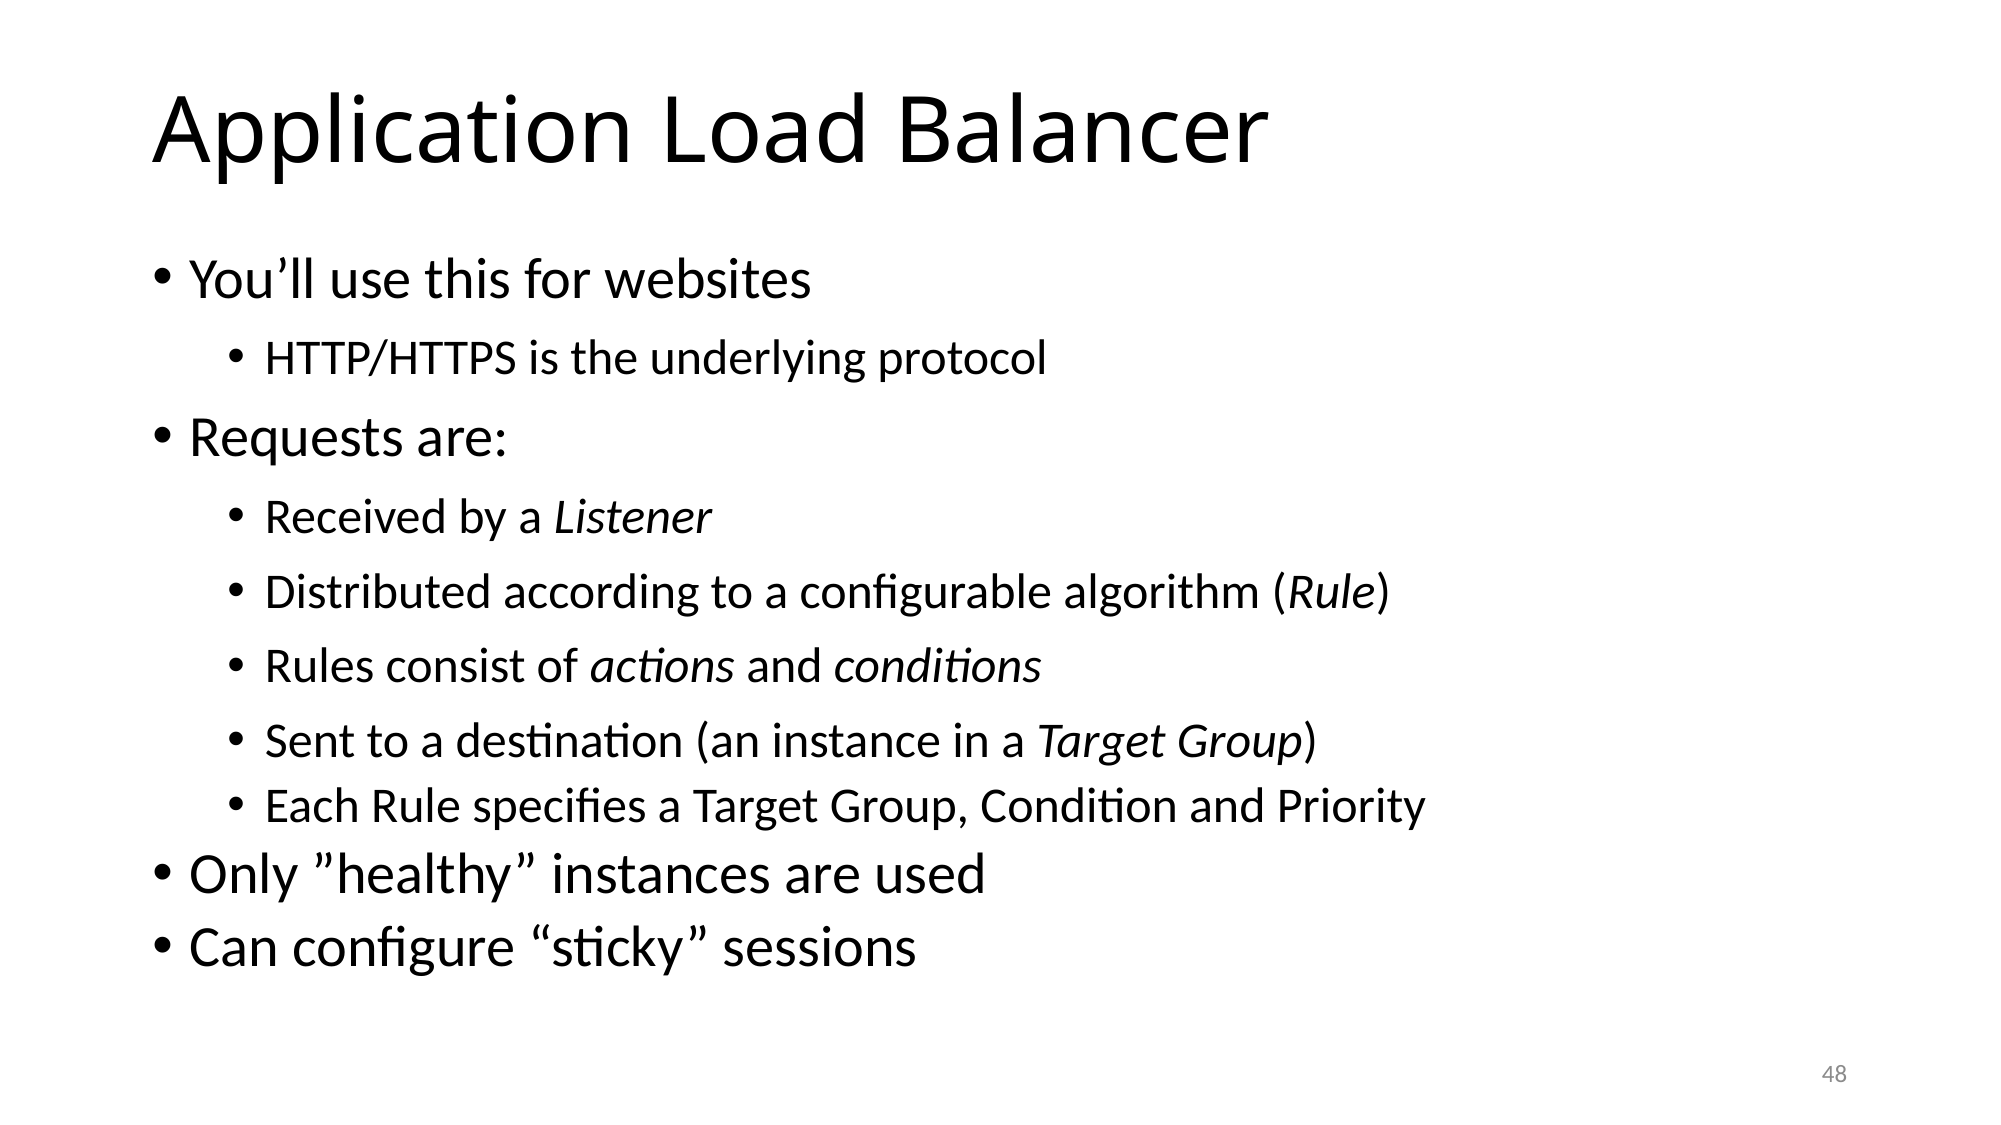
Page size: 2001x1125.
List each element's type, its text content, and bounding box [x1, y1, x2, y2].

list You’ll use this for websites HTTP/HTTPS is the underlying protocol Requests are: Received by a Listener Distributed according to a configurable algorithm (Rule) Rules consist of actions and conditions Sent to a destination (an instance in a Target Group) Each Rule specifies a Target Group, Condition and Priority Only ”healthy” instances are used Can configure “sticky” sessions [137, 240, 1863, 1103]
title Application Load Balancer [137, 59, 1863, 206]
slide_number 48 [1412, 1042, 1863, 1103]
